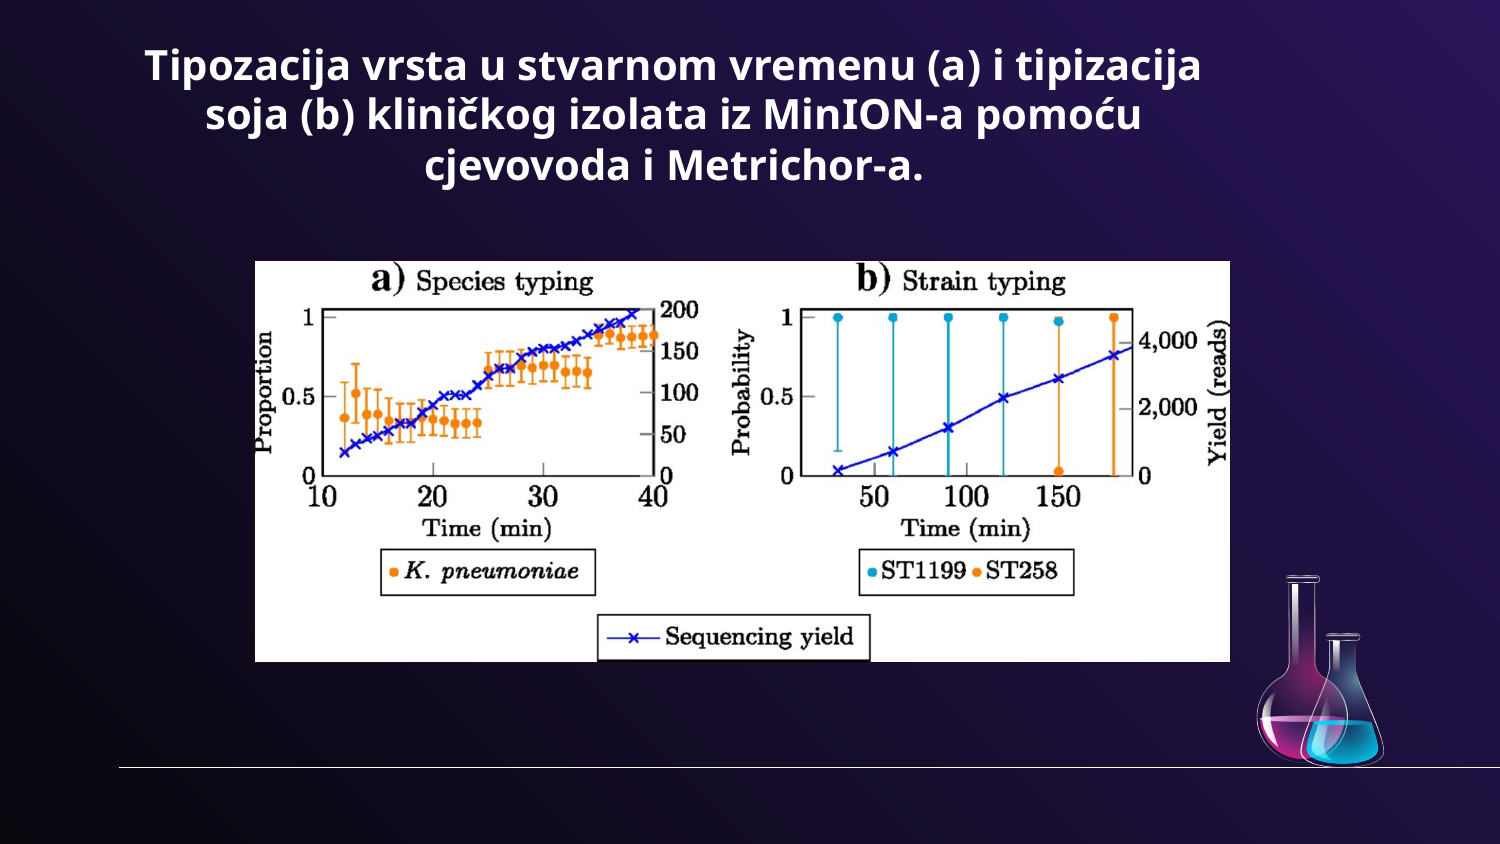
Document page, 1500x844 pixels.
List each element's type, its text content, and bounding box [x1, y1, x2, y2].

title Tipozacija vrsta u stvarnom vremenu (a) i tipizacija soja (b) kliničkog izolata iz MinION-a pomoću cjevovoda i Metrichor-a. [117, 29, 1232, 198]
picture [254, 259, 1231, 663]
picture [1248, 563, 1392, 780]
